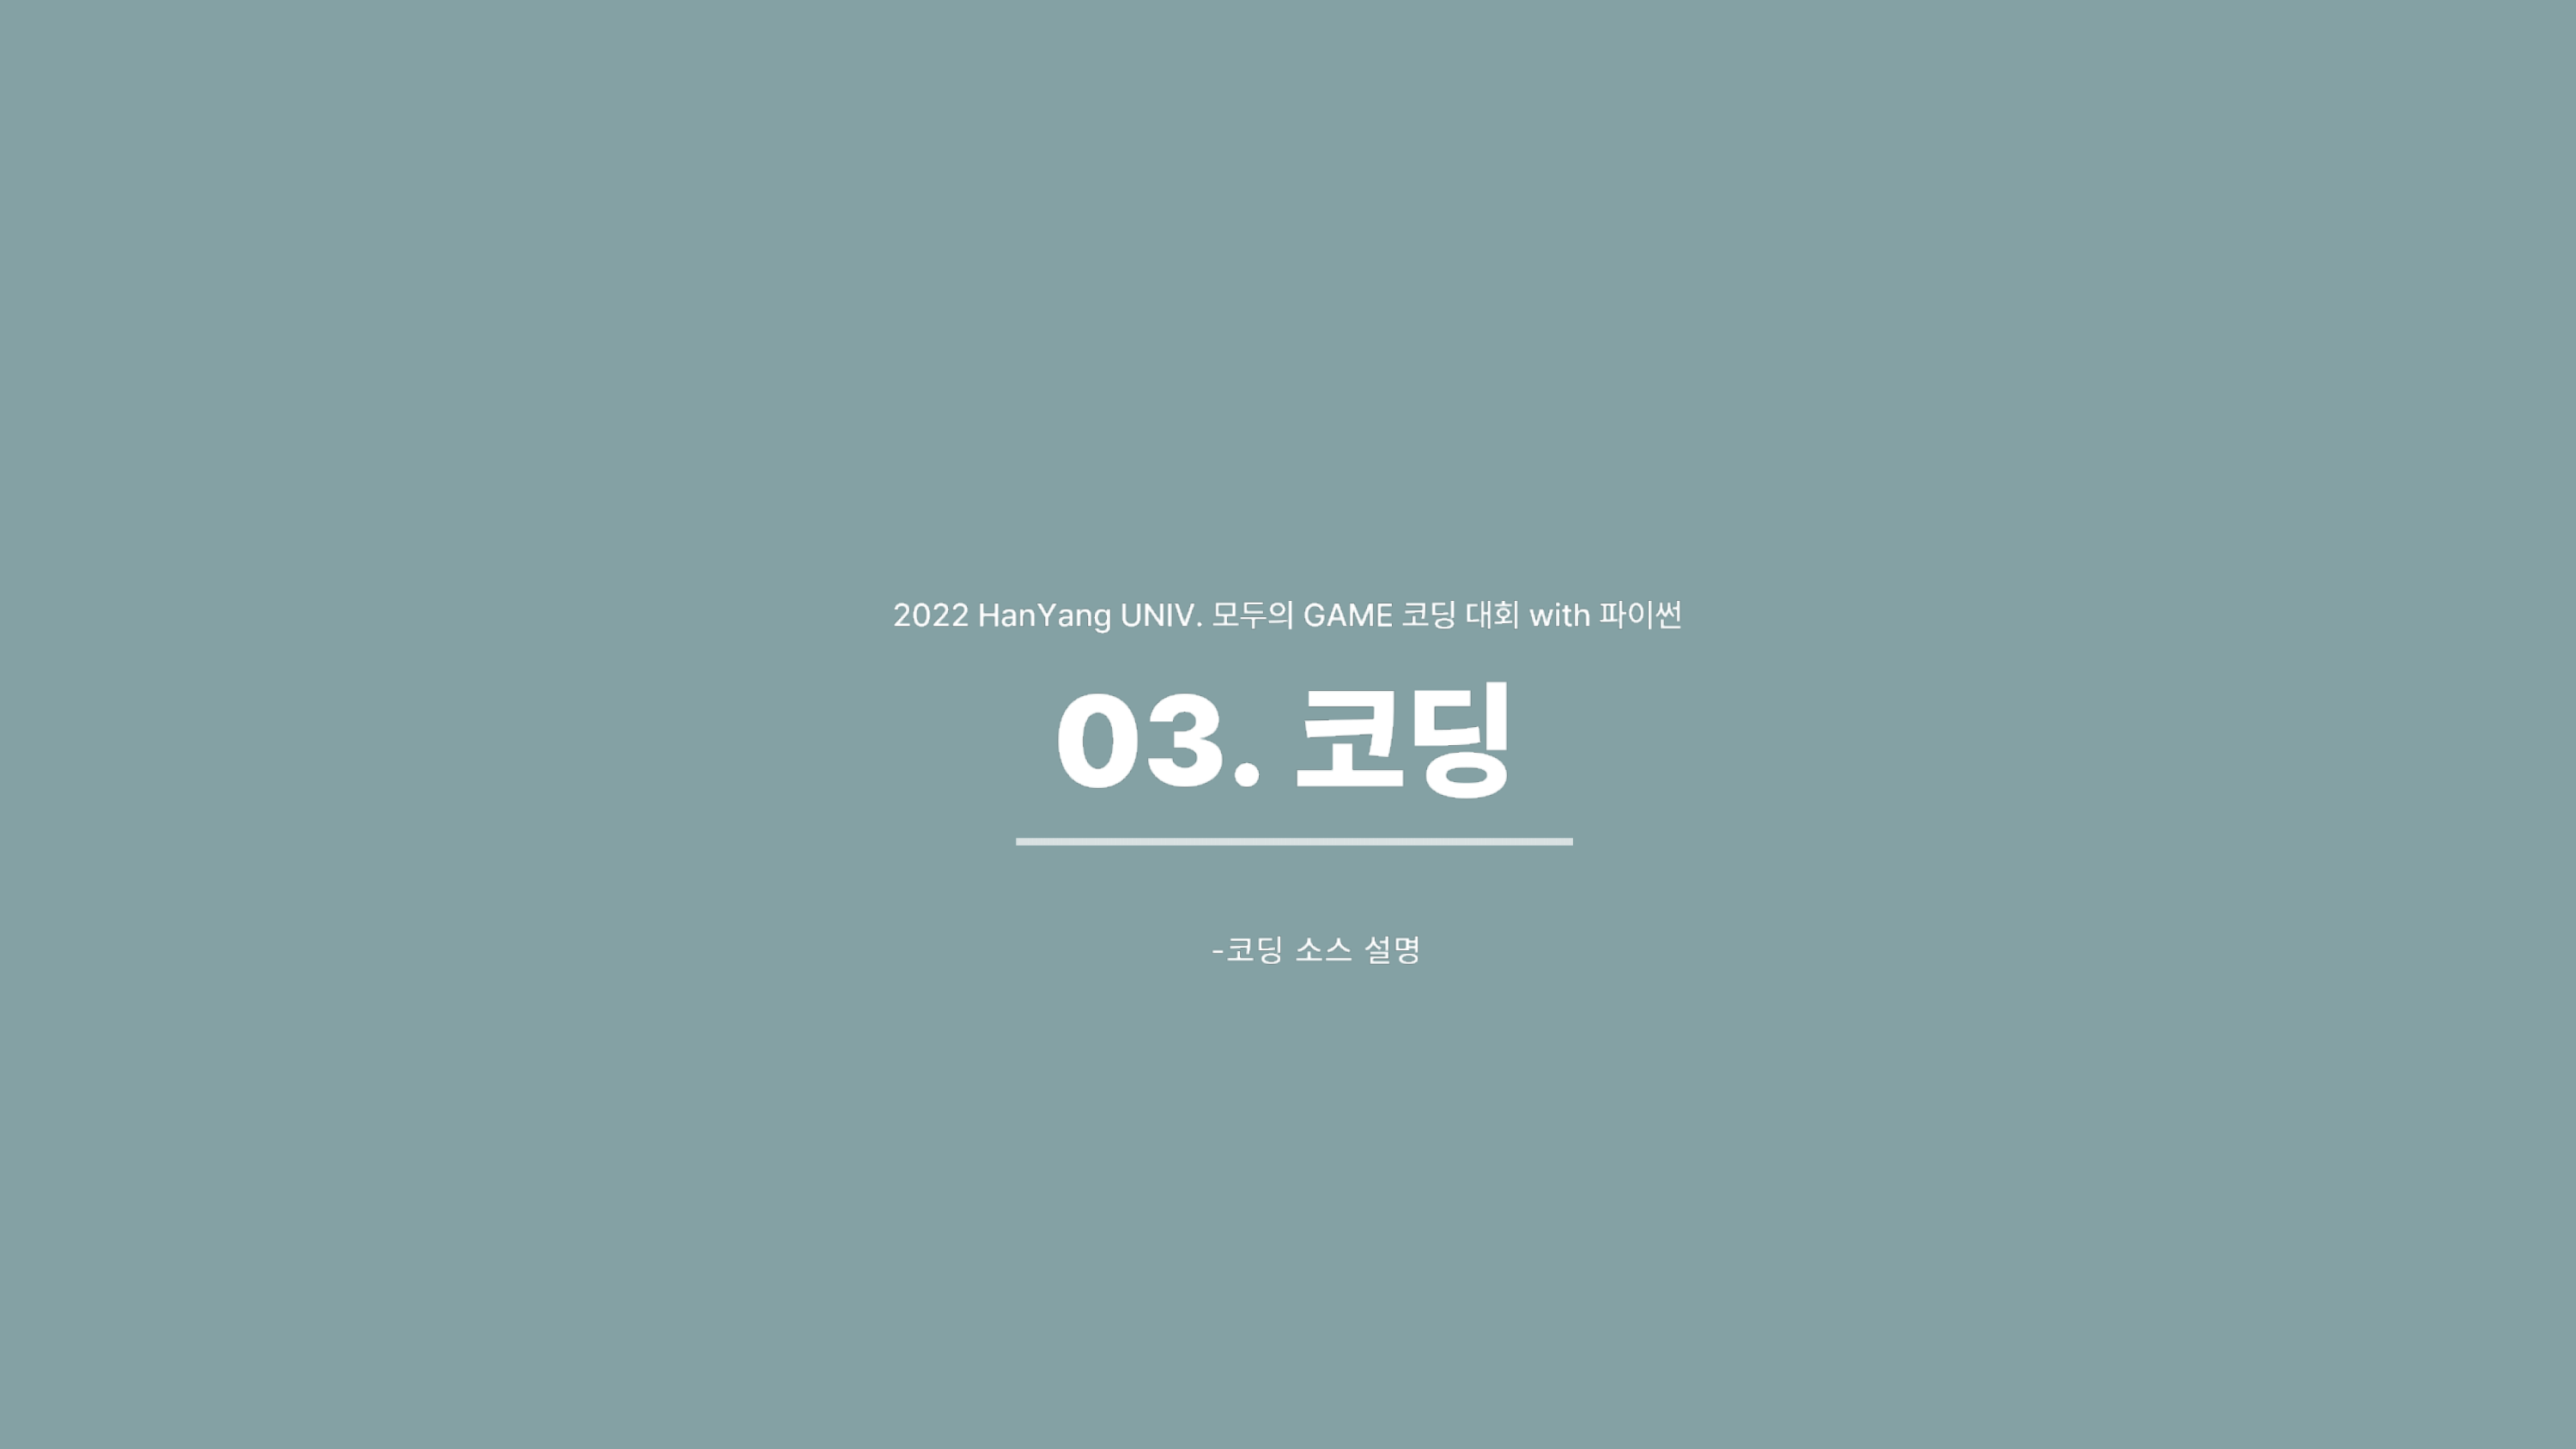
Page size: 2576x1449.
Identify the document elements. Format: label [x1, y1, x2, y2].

picture [690, 587, 1698, 858]
text_box [1016, 838, 1574, 846]
picture [1206, 922, 1437, 987]
